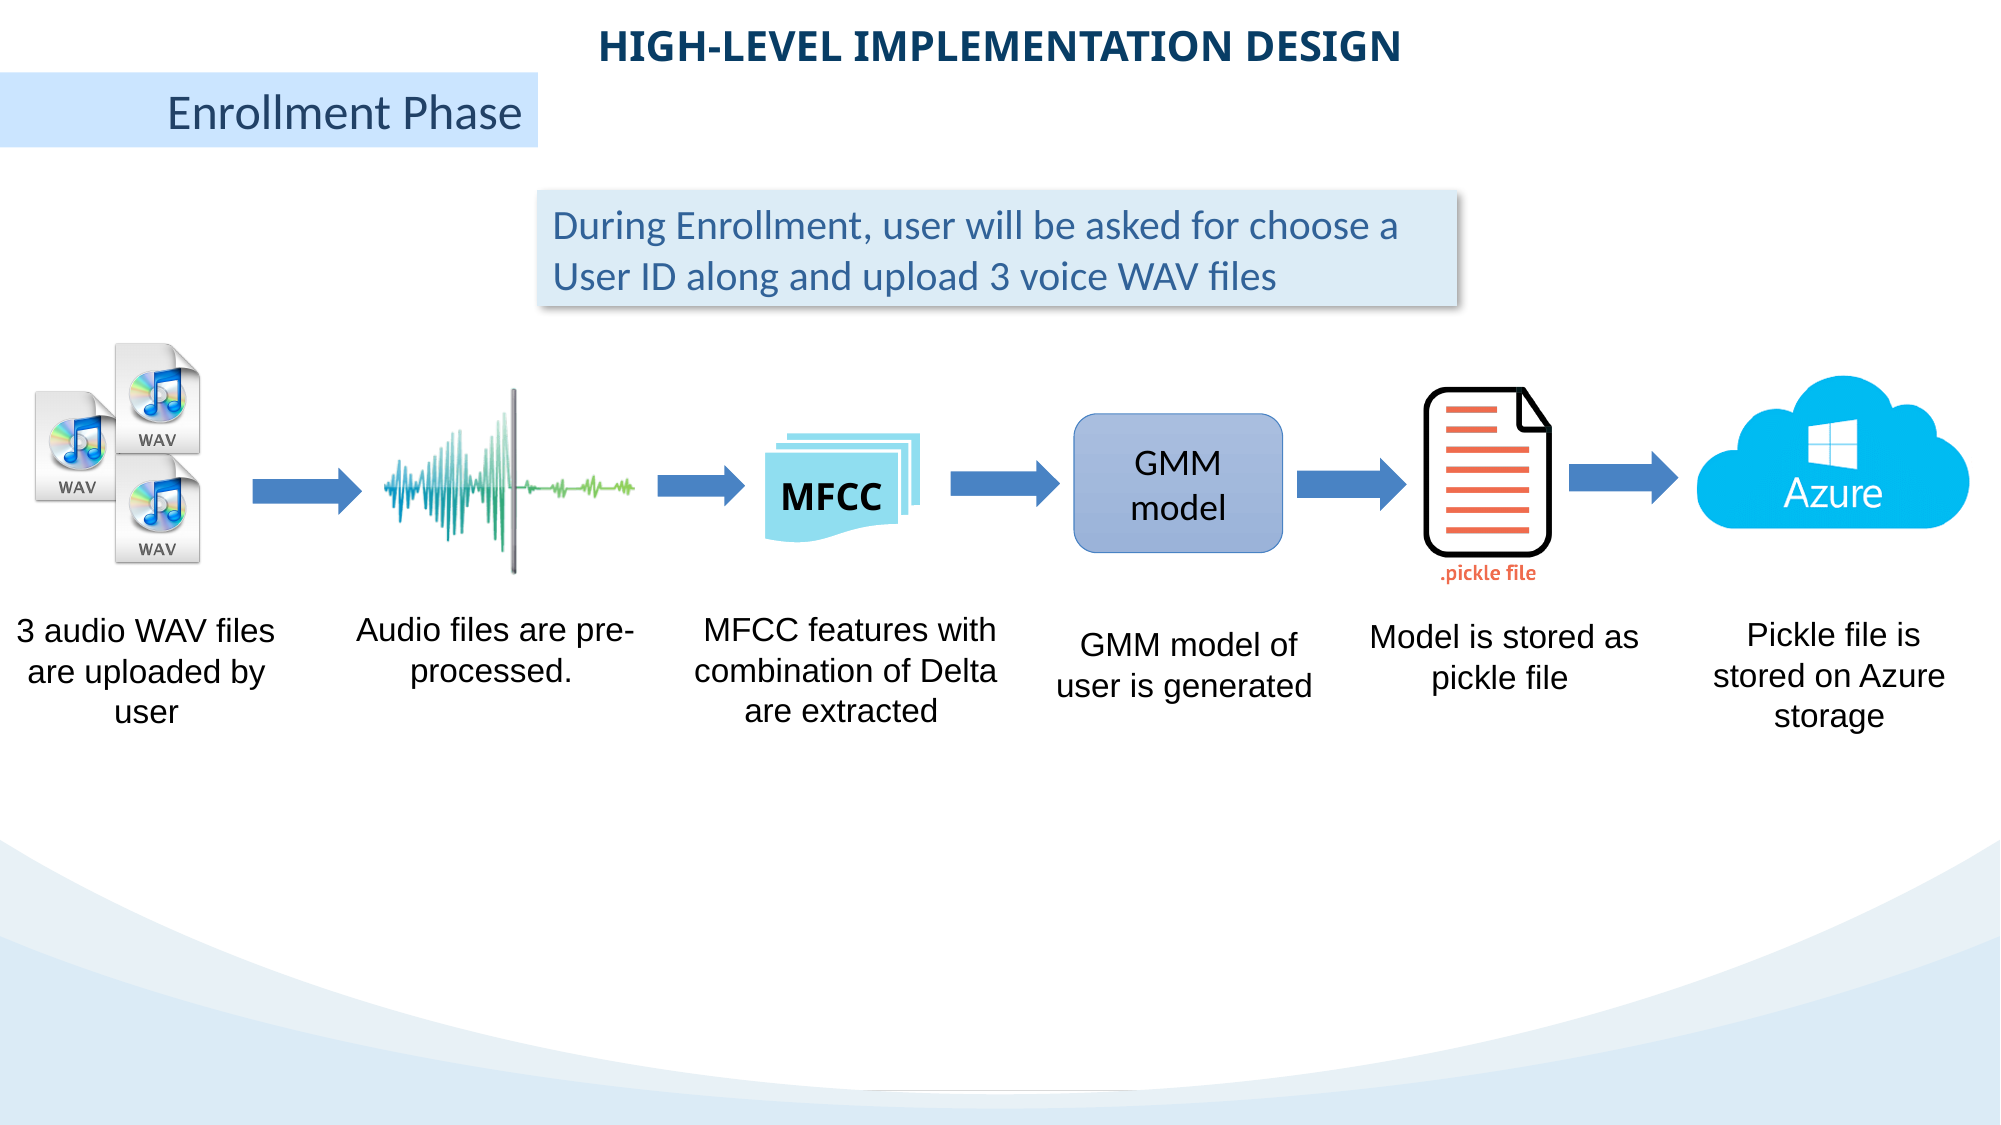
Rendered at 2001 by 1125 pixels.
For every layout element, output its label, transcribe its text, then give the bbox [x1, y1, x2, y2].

text_box [249, 459, 353, 523]
text_box [666, 457, 750, 515]
text_box Audio files are pre-processed. [274, 596, 665, 697]
text_box MFCC features with combination of Delta are extracted [665, 596, 1027, 737]
picture [20, 342, 215, 567]
text_box MFCC [761, 430, 924, 546]
text_box During Enrollment, user will be asked for choose a User ID along and upload 3 voice WAV files [537, 190, 1457, 306]
text_box GMM model of user is generated [1026, 612, 1343, 712]
text_box Model is stored as pickle file [1319, 604, 1680, 704]
text_box [1590, 443, 1680, 513]
text_box HIGH-LEVEL IMPLEMENTATION DESIGN [0, 19, 2000, 70]
text_box GMM model [1073, 413, 1284, 554]
picture [1385, 385, 1590, 590]
text_box Enrollment Phase [0, 72, 538, 148]
picture [353, 364, 666, 604]
text_box [1293, 449, 1385, 520]
text_box Pickle file is stored on Azure storage [1680, 601, 1980, 742]
picture [1680, 368, 1980, 543]
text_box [0, 835, 2000, 1125]
text_box 3 audio WAV files are uploaded by user [0, 597, 308, 738]
text_box [947, 452, 1065, 516]
